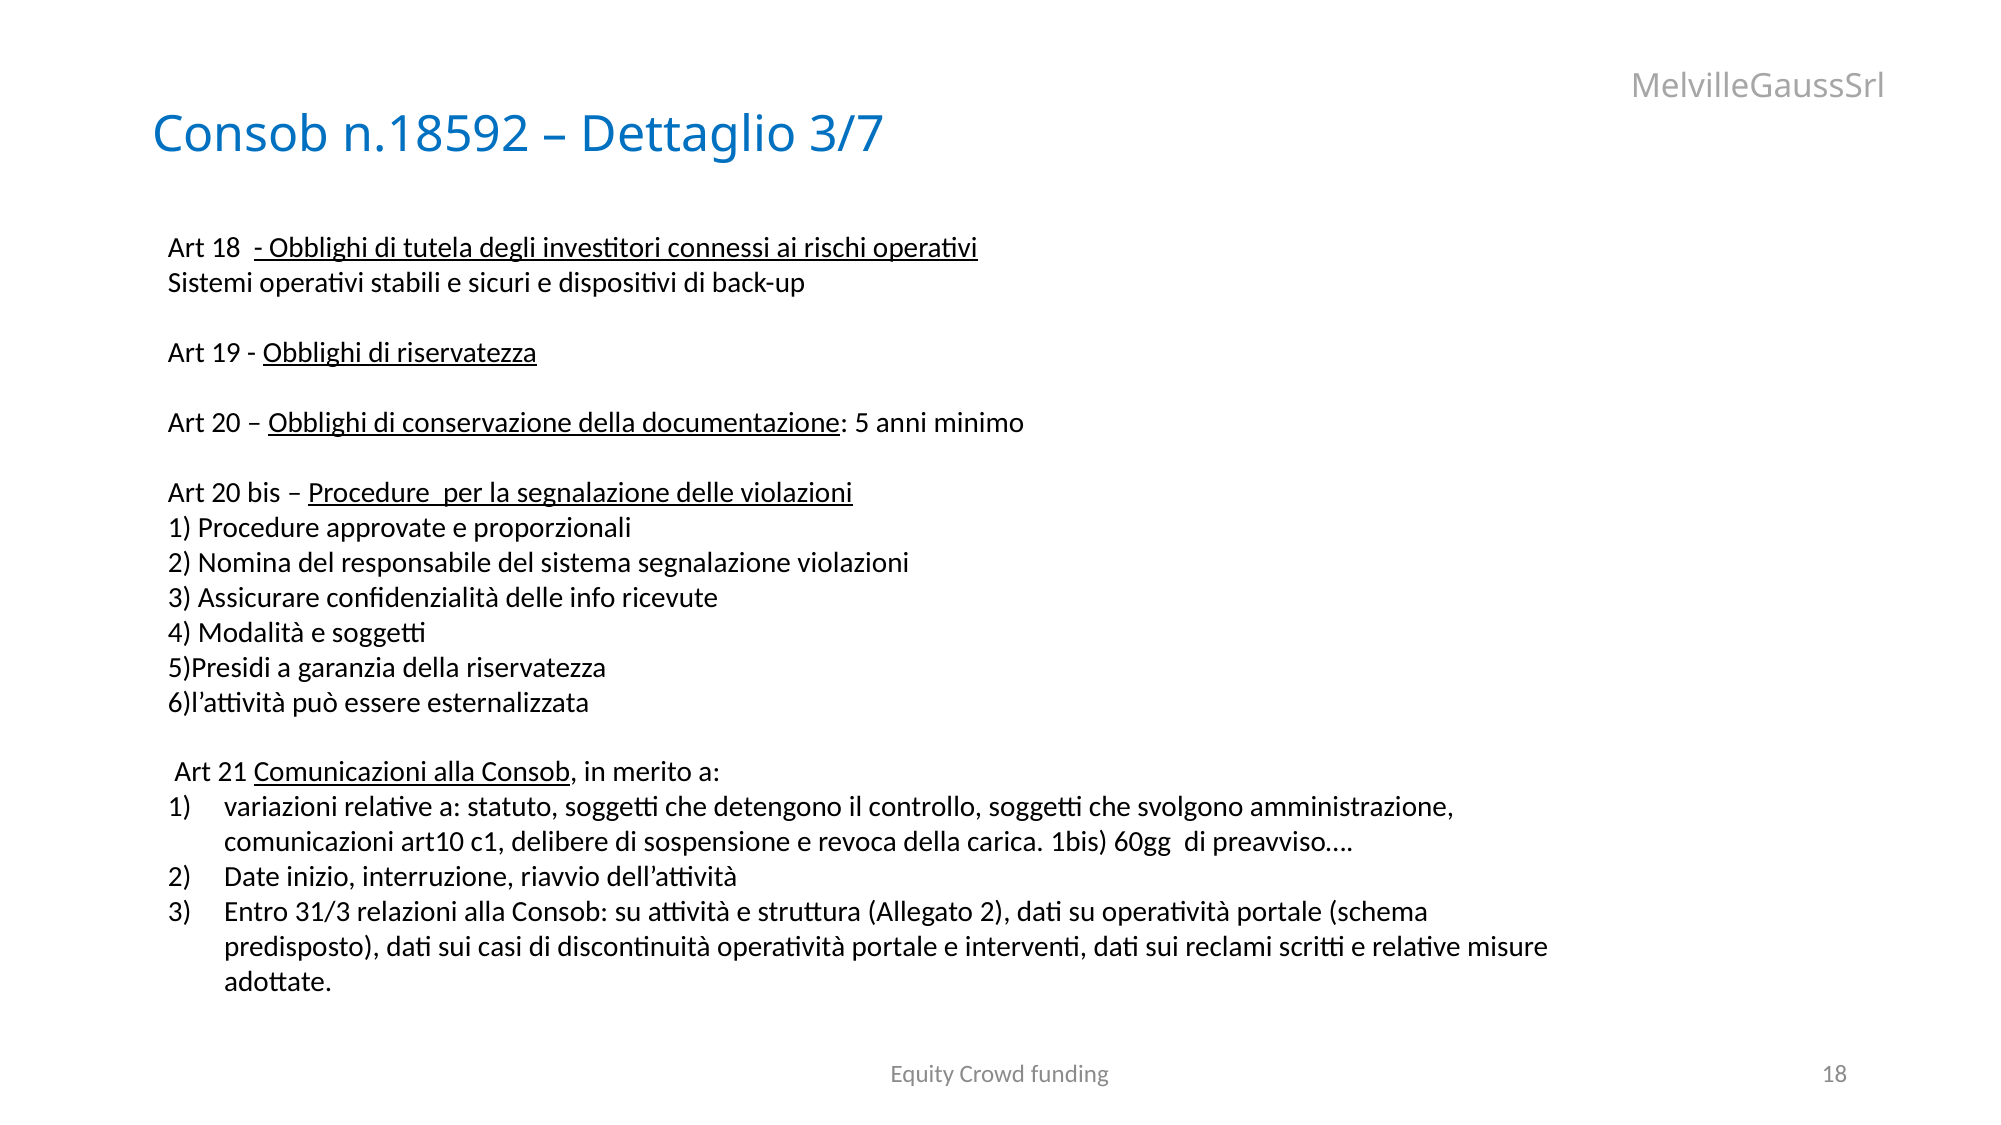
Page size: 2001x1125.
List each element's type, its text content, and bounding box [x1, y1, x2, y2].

text_box Art 18 - Obblighi di tutela degli investitori connessi ai rischi operativi Sistemi operativi stabili e sicuri e dispositivi di back-up Art 19 - Obblighi di riservatezza Art 20 – Obblighi di conservazione della documentazione: 5 anni minimo Art 20 bis – Procedure per la segnalazione delle violazioni 1) Procedure approvate e proporzionali 2) Nomina del responsabile del sistema segnalazione violazioni 3) Assicurare confidenzialità delle info ricevute 4) Modalità e soggetti 5)Presidi a garanzia della riservatezza 6)l’attività può essere esternalizzata Art 21 Comunicazioni alla Consob, in merito a: variazioni relative a: statuto, soggetti che detengono il controllo, soggetti che svolgono amministrazione, comunicazioni art10 c1, delibere di sospensione e revoca della carica. 1bis) 60gg di preavviso…. Date inizio, interruzione, riavvio dell’attività Entro 31/3 relazioni alla Consob: su attività e struttura (Allegato 2), dati su operatività portale (schema predisposto), dati sui casi di discontinuità operatività portale e interventi, dati sui reclami scritti e relative misure adottate. [153, 220, 1586, 1120]
slide_number 18 [1586, 1042, 1863, 1103]
text_box Consob n.18592 – Dettaglio 3/7 [137, 100, 1863, 199]
